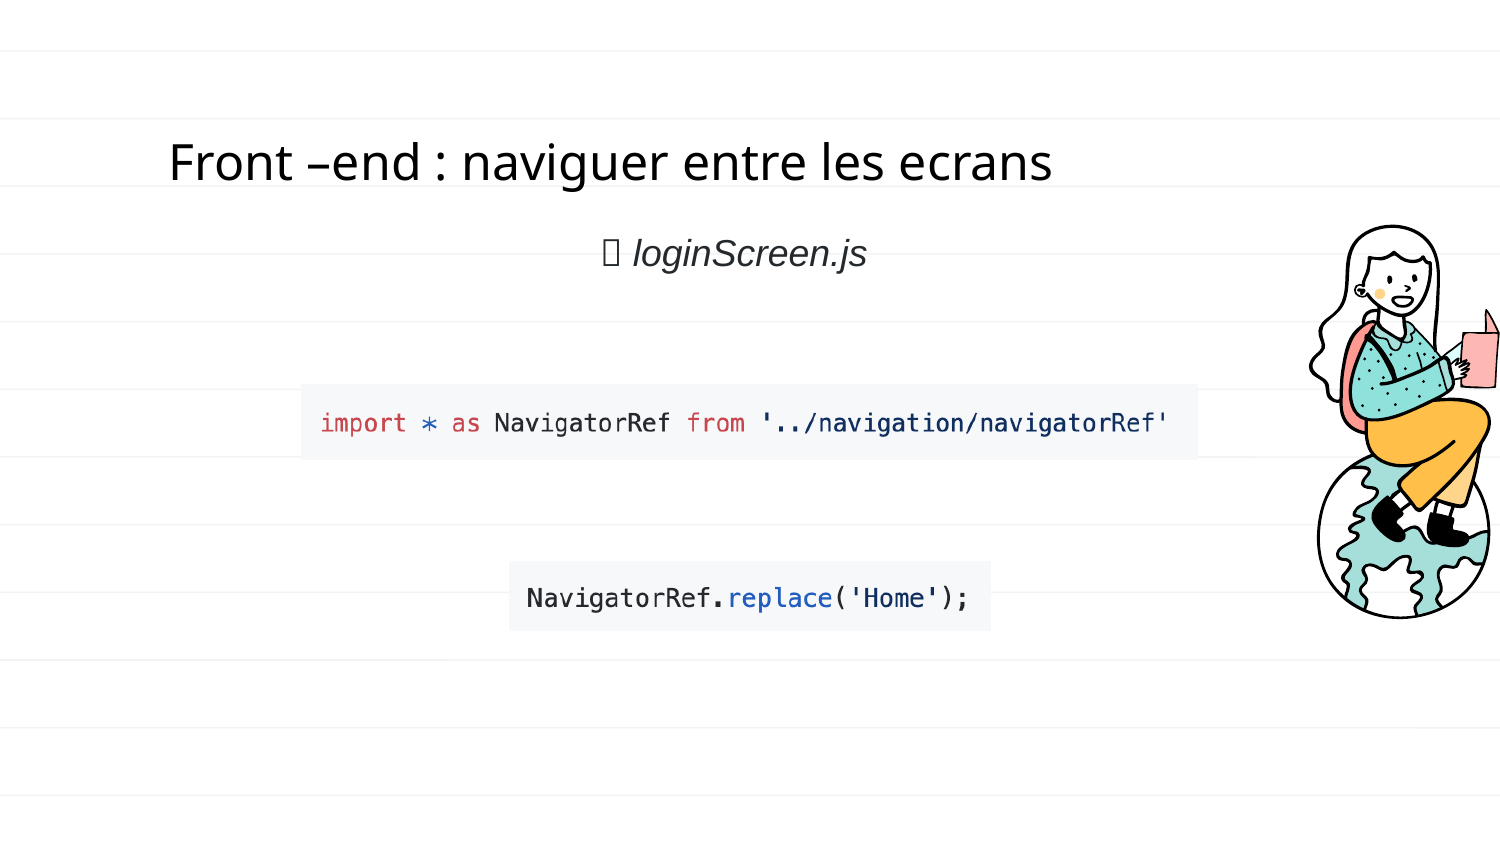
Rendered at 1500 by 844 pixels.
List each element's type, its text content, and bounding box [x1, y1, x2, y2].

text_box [1307, 225, 1500, 547]
text_box  loginScreen.js [585, 221, 915, 281]
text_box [1315, 547, 1493, 619]
title Front –end : naviguer entre les ecrans [154, 84, 1350, 205]
picture [301, 384, 1198, 460]
picture [509, 561, 991, 631]
